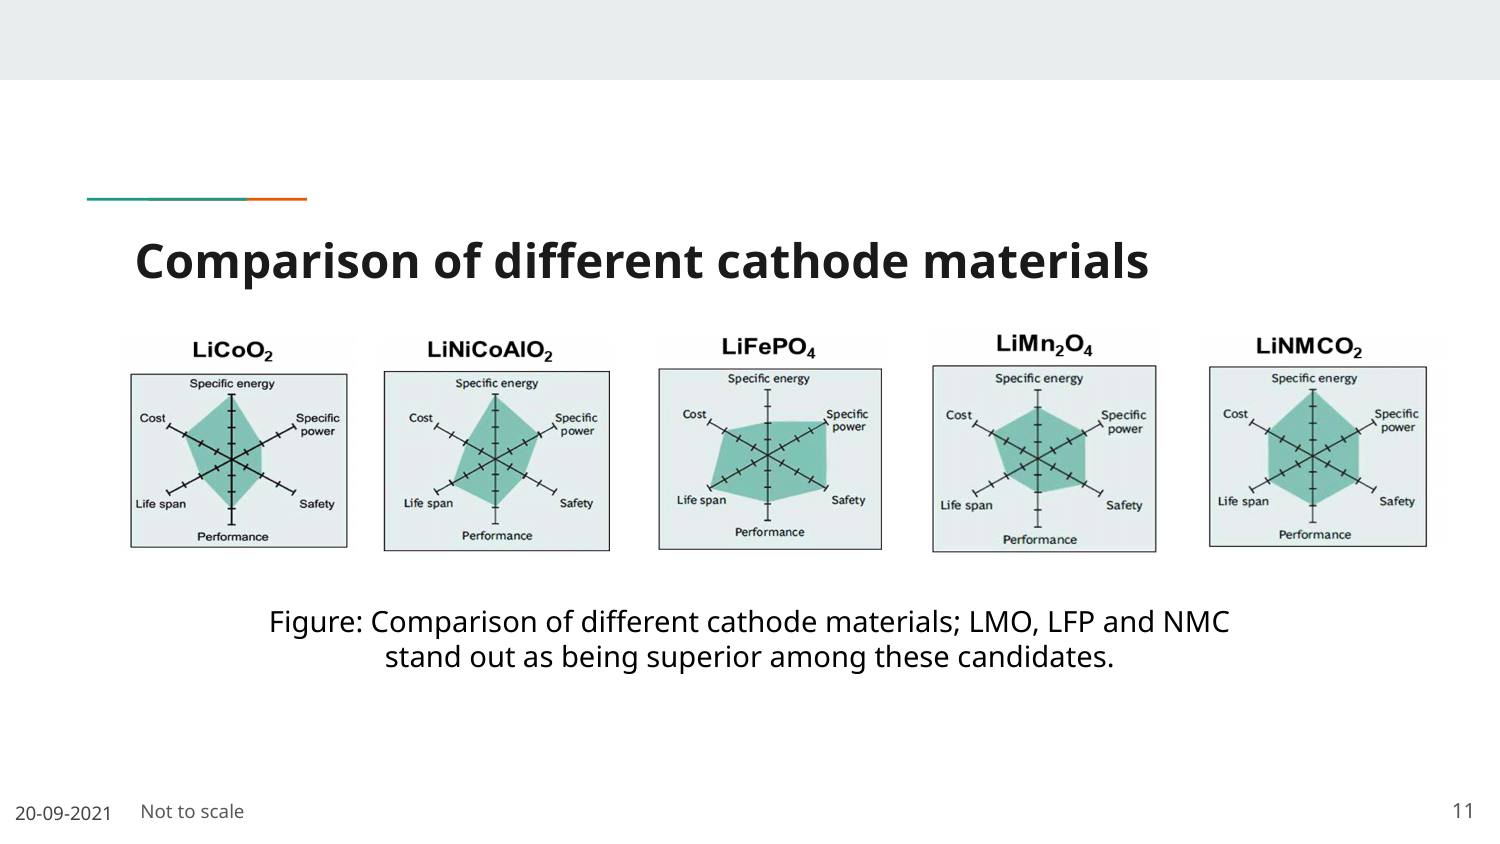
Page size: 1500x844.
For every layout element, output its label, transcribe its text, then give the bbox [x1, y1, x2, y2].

text_box Figure: Comparison of different cathode materials; LMO, LFP and NMC stand out as being superior among these candidates. [224, 588, 1276, 689]
picture [653, 333, 892, 552]
picture [1194, 332, 1449, 551]
text_box Not to scale [125, 788, 392, 834]
picture [378, 337, 615, 555]
text_box 20-09-2021 [0, 790, 247, 836]
slide_number ‹#› [1400, 779, 1491, 844]
picture [924, 327, 1161, 556]
title Comparison of different cathode materials [119, 216, 1381, 305]
picture [119, 334, 356, 553]
